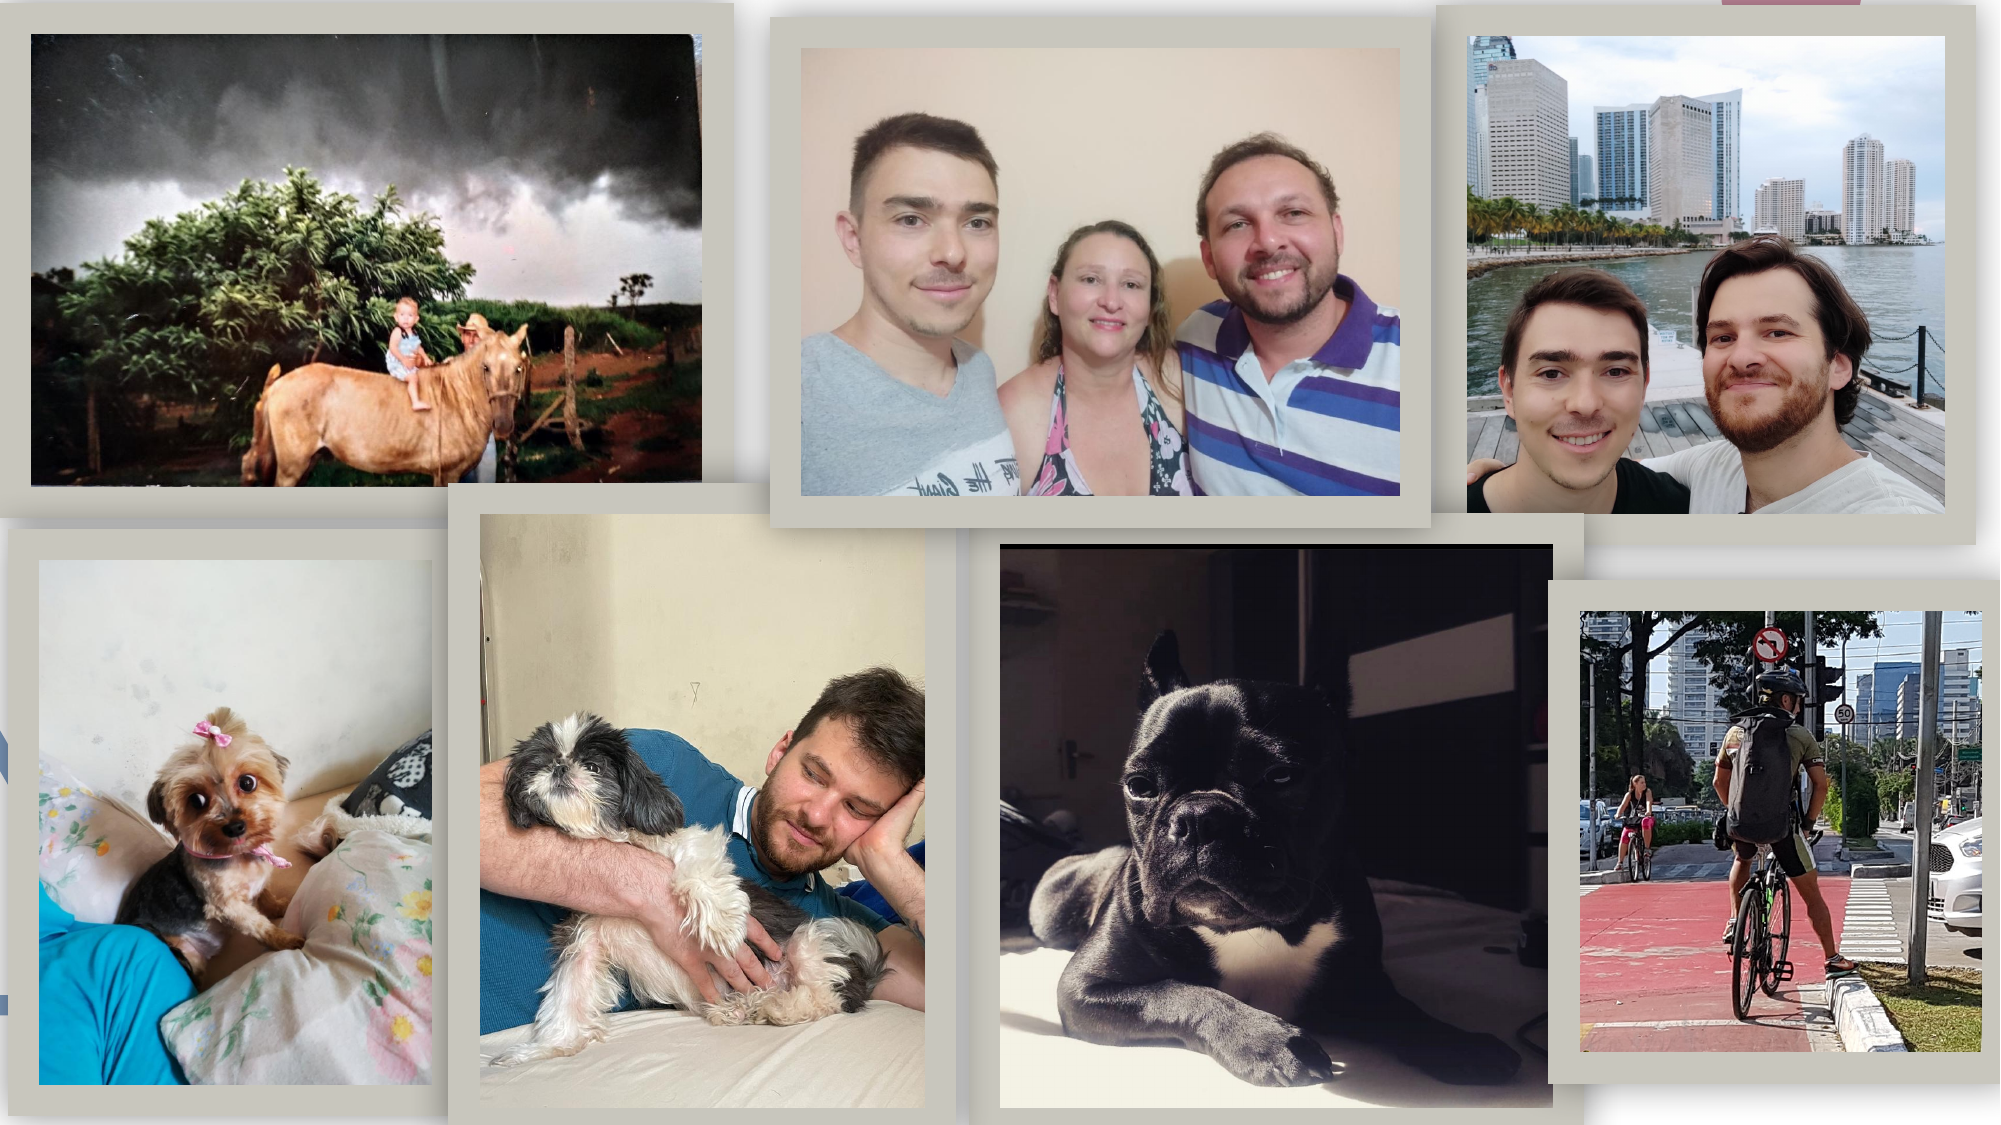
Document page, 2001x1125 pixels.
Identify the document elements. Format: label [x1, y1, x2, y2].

picture [88, 1055, 97, 1086]
picture [801, 47, 1400, 497]
picture [479, 514, 925, 1109]
picture [44, 932, 64, 941]
picture [1466, 36, 1945, 515]
list [30, 33, 703, 488]
picture [999, 544, 1554, 1109]
picture [1579, 610, 1982, 1053]
picture [38, 560, 433, 1086]
